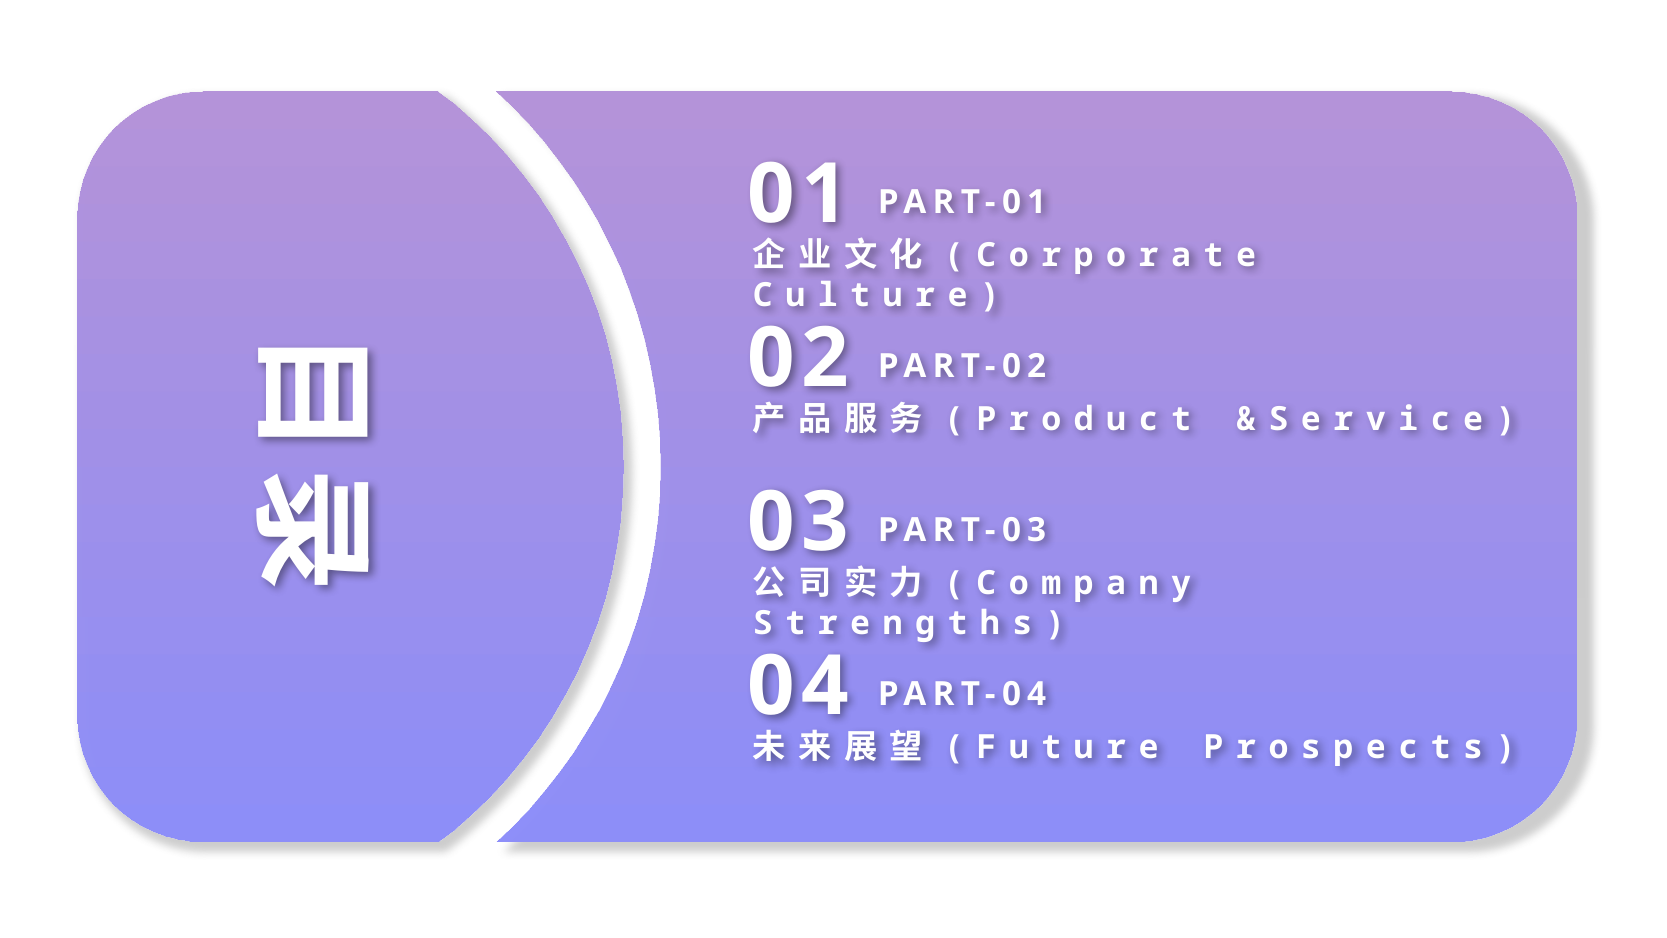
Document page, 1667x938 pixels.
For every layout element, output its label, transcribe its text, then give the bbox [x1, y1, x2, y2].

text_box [733, 132, 1538, 282]
text_box 目录 [67, 315, 401, 644]
text_box [493, 90, 1578, 843]
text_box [733, 623, 1538, 774]
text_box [733, 296, 1538, 446]
text_box [76, 90, 625, 843]
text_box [733, 459, 1538, 610]
